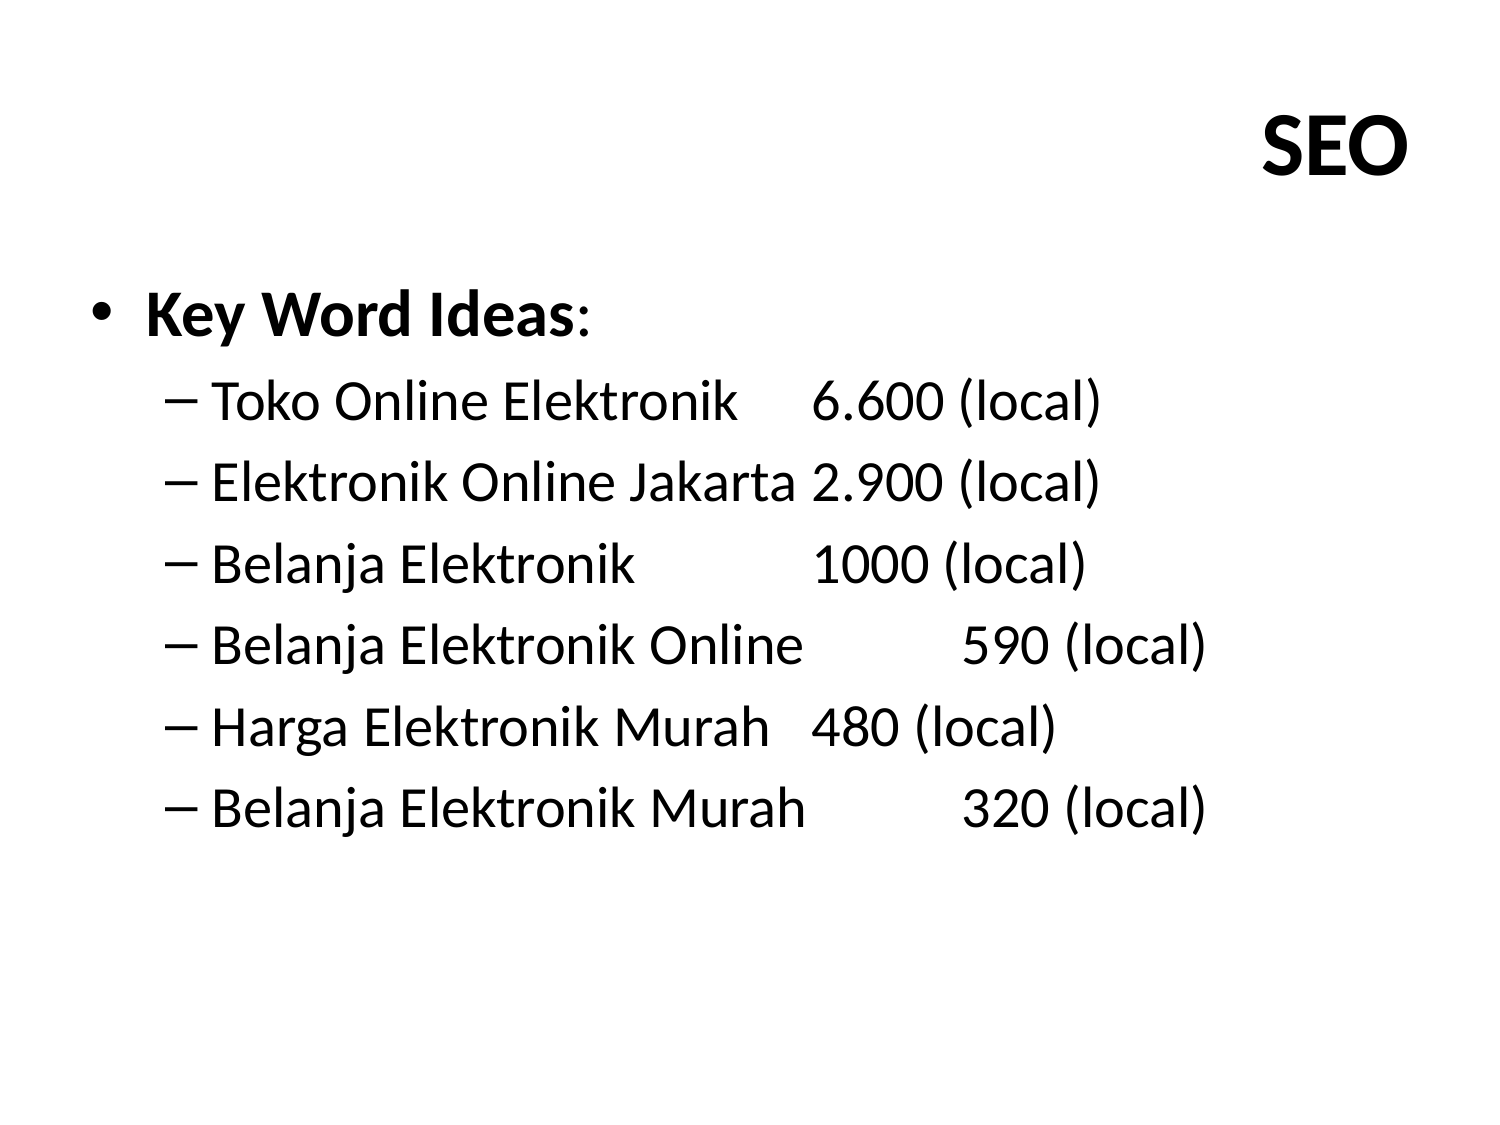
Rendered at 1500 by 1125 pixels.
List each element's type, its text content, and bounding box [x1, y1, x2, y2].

title SEO [75, 45, 1425, 233]
list Key Word Ideas: Toko Online Elektronik 6.600 (local) Elektronik Online Jakarta 2.900 (local) Belanja Elektronik 1000 (local) Belanja Elektronik Online 590 (local) Harga Elektronik Murah 480 (local) Belanja Elektronik Murah 320 (local) [75, 262, 1425, 1005]
